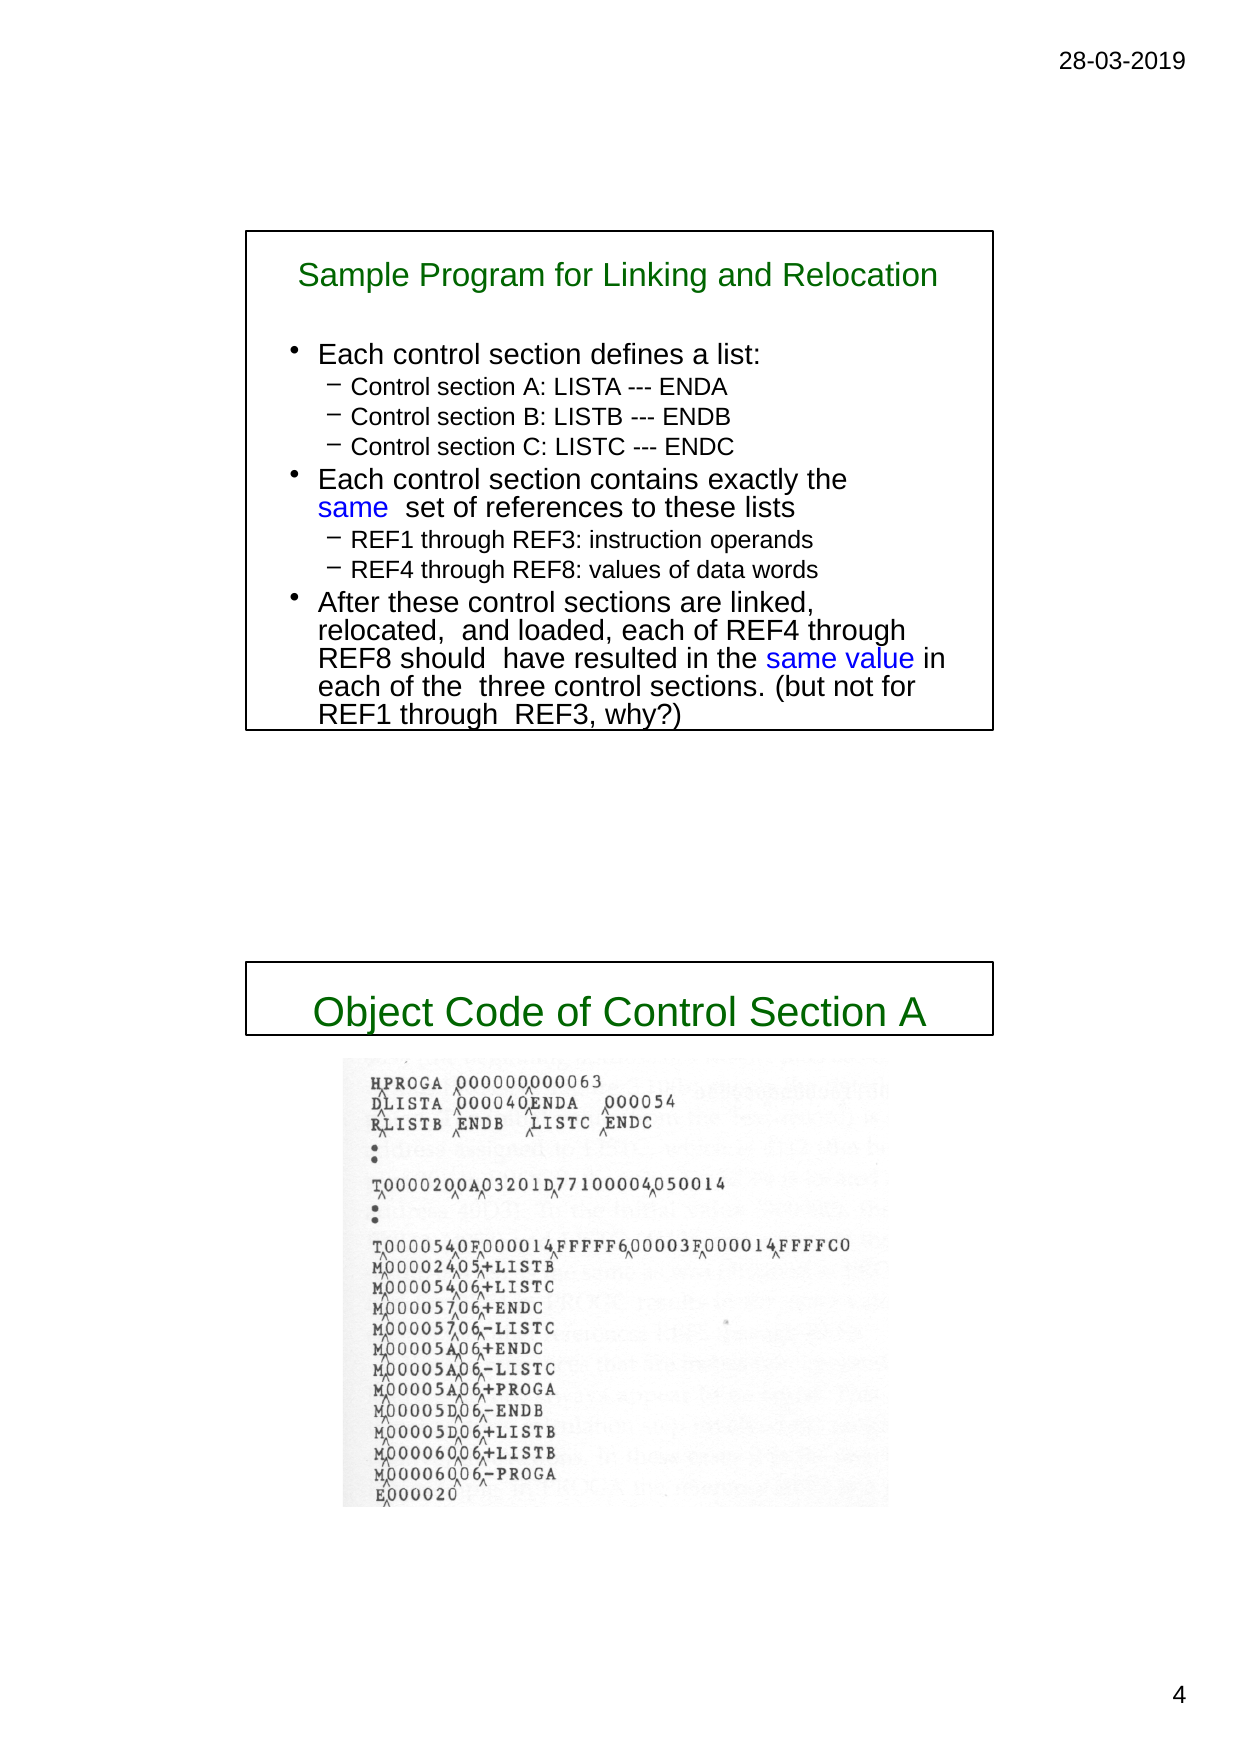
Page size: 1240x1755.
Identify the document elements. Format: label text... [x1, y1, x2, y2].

text_box [342, 1058, 889, 1507]
text_box 1 [1168, 1678, 1191, 1709]
text_box Object Code of Control Section A [245, 961, 994, 1036]
text_box 28-03-2019 [1056, 42, 1189, 75]
text_box Sample Program for Linking and Relocation Each control section defines a list: Control section A: LISTA --- ENDA Control section B: LISTB --- ENDB Control section C: LISTC --- ENDC Each control section contains exactly the same set of references to these lists REF1 through REF3: instruction operands REF4 through REF8: values of data words After these control sections are linked, relocated, and loaded, each of REF4 through REF8 should have resulted in the same value in each of the three control sections. (but not for REF1 through REF3, why?) [245, 231, 994, 731]
